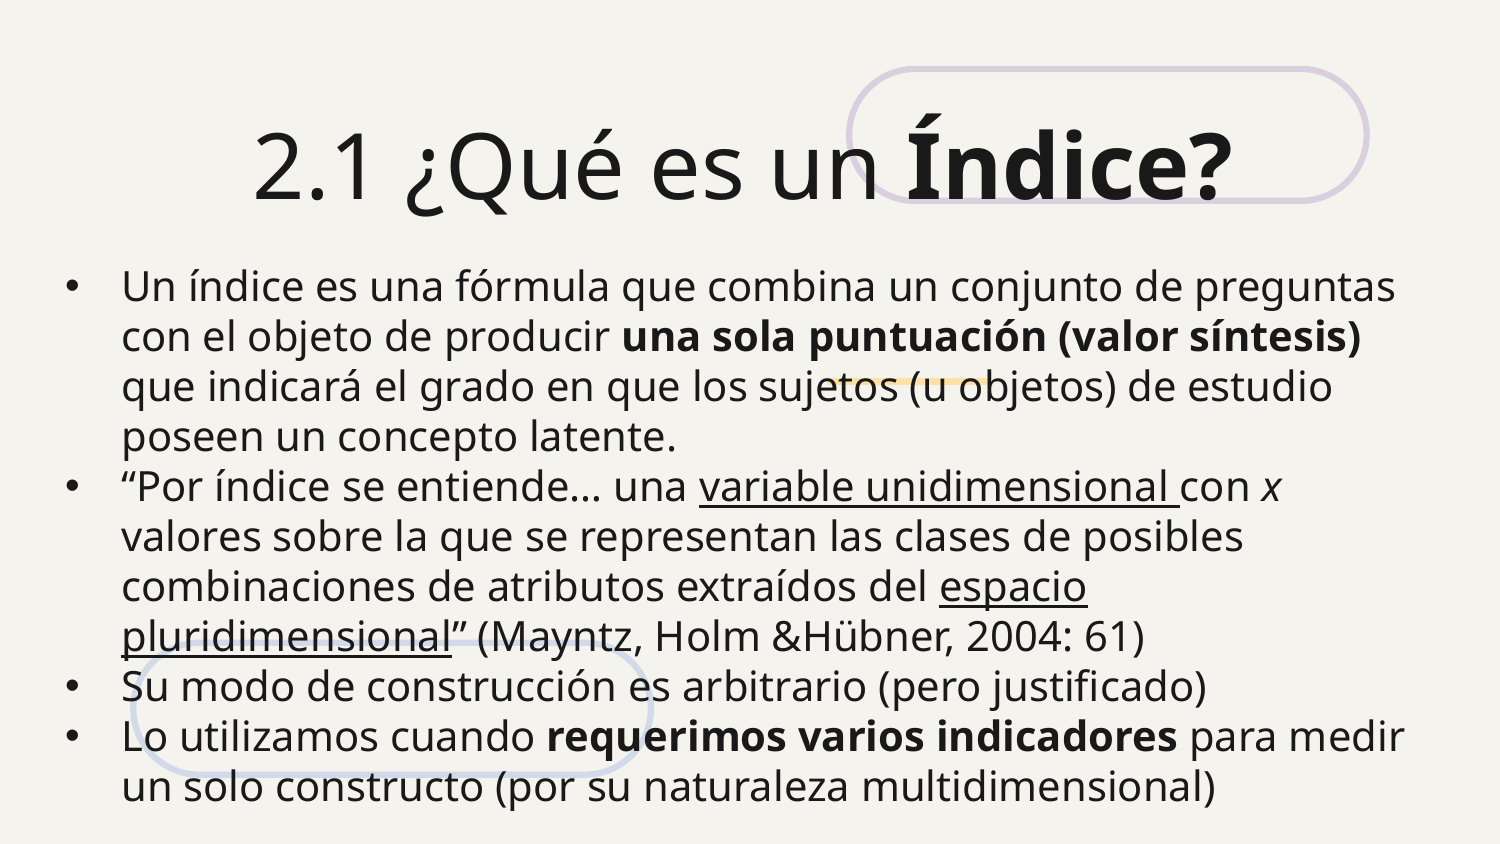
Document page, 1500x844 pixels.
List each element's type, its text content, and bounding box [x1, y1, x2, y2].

text_box Un índice es una fórmula que combina un conjunto de preguntas con el objeto de producir una sola puntuación (valor síntesis) que indicará el grado en que los sujetos (u objetos) de estudio poseen un concepto latente. “Por índice se entiende… una variable unidimensional con x valores sobre la que se representan las clases de posibles combinaciones de atributos extraídos del espacio pluridimensional” (Mayntz, Holm &Hübner, 2004: 61) Su modo de construcción es arbitrario (pero justificado) Lo utilizamos cuando requerimos varios indicadores para medir un solo constructo (por su naturaleza multidimensional) [49, 244, 1427, 678]
title 2.1 ¿Qué es un Índice? [0, 85, 1500, 234]
